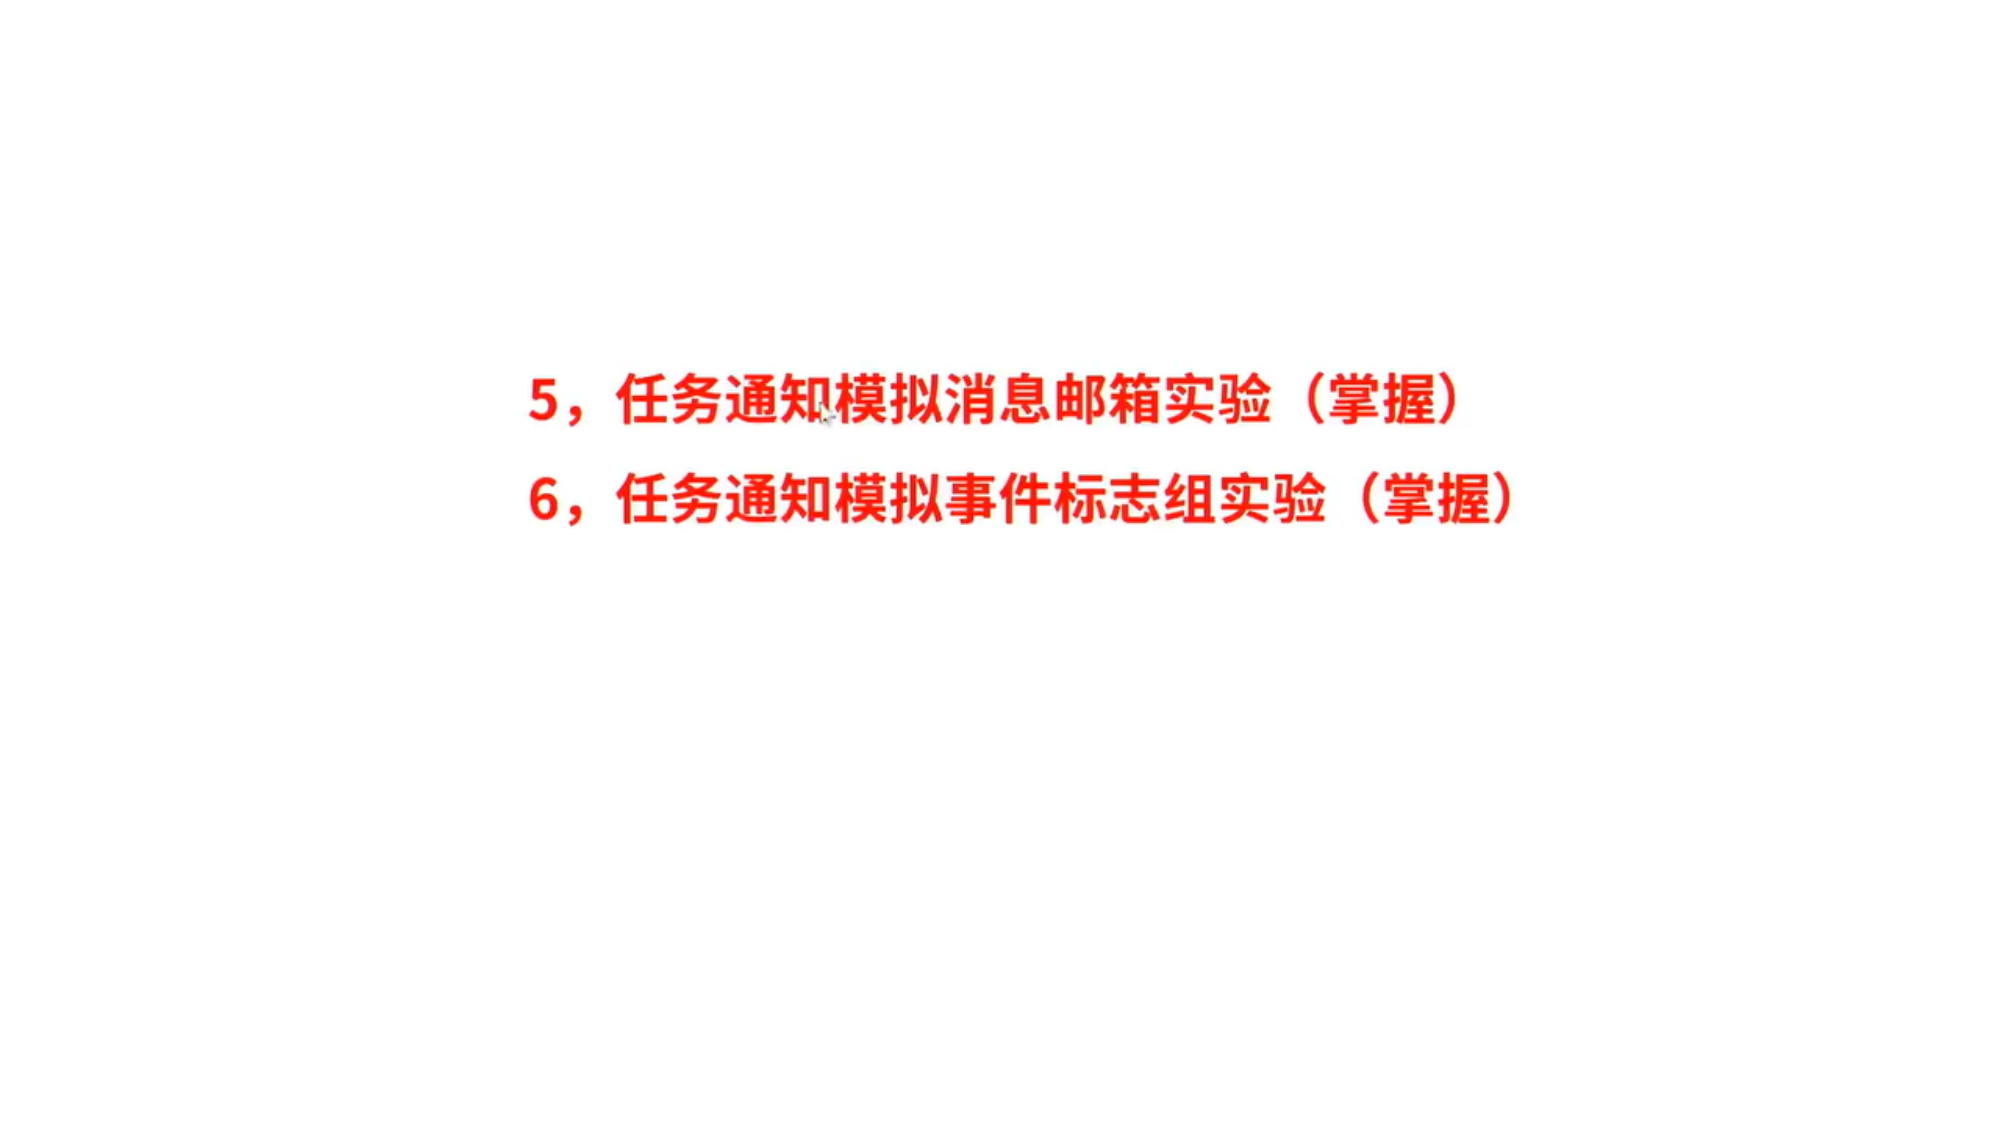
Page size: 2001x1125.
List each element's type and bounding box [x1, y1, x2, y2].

picture [464, 344, 1619, 547]
